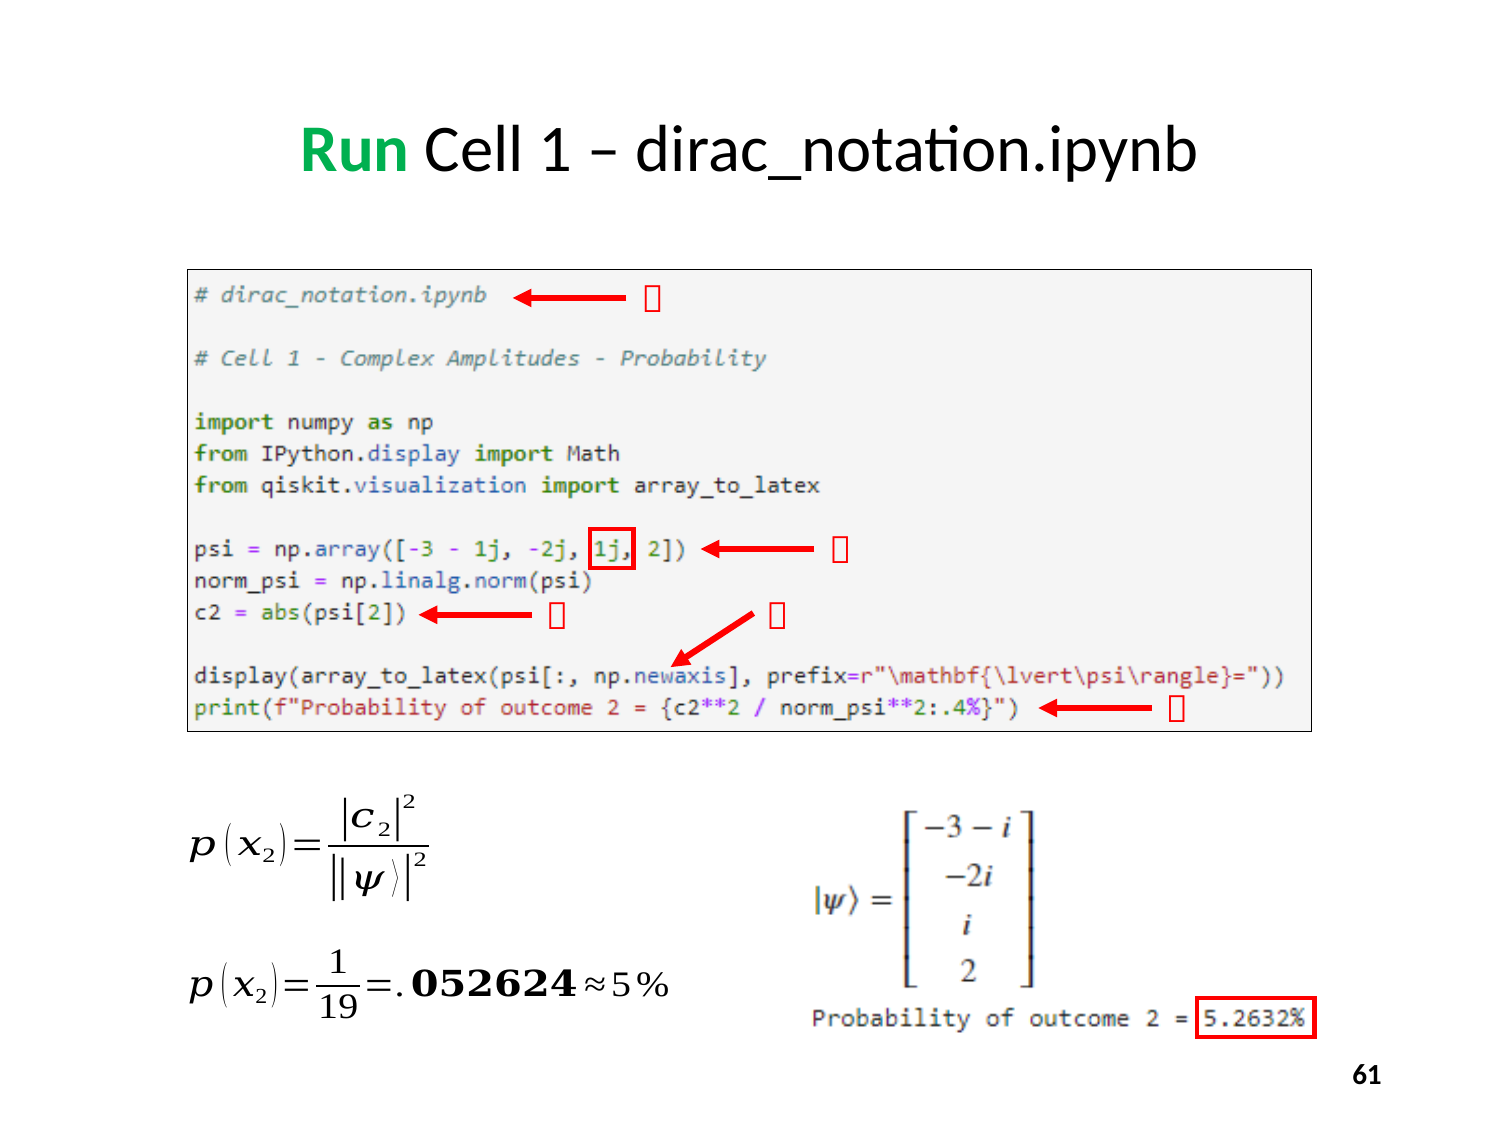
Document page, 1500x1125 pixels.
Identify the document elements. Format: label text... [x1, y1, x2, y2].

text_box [700, 518, 878, 580]
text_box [1038, 678, 1214, 739]
picture [804, 789, 1315, 1043]
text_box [512, 267, 690, 329]
title Run Cell 1 – dirac_notation.ipynb [103, 59, 1397, 241]
picture [187, 269, 1313, 732]
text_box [670, 584, 815, 668]
slide_number 61 [1059, 1042, 1397, 1103]
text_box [187, 789, 671, 1028]
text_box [418, 584, 594, 646]
